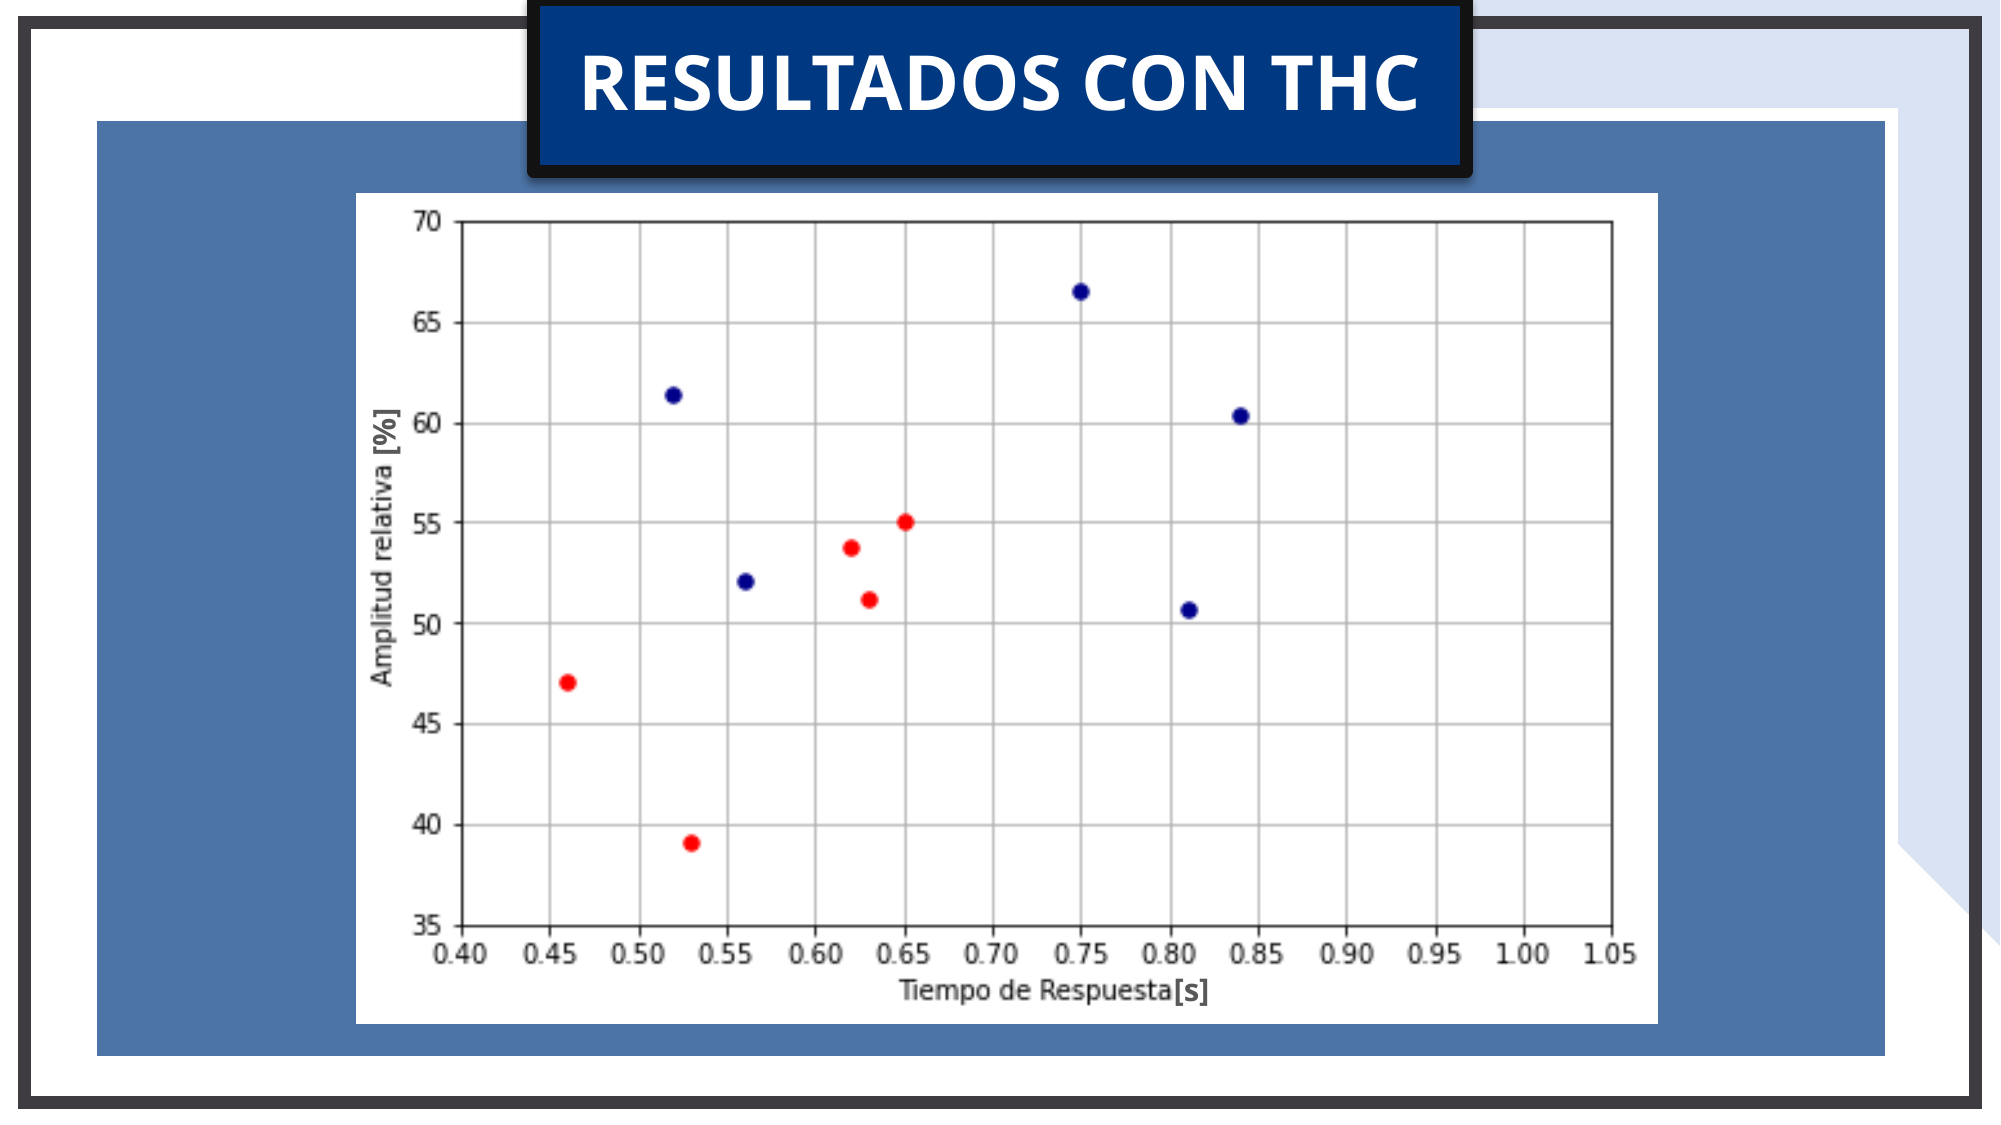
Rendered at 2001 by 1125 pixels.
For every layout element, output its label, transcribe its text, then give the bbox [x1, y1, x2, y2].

text_box [1467, 0, 2000, 948]
text_box [23, 21, 1976, 1104]
text_box [90, 114, 1893, 1063]
picture [356, 193, 1658, 1024]
title RESULTADOS CON THC [533, 0, 1467, 172]
